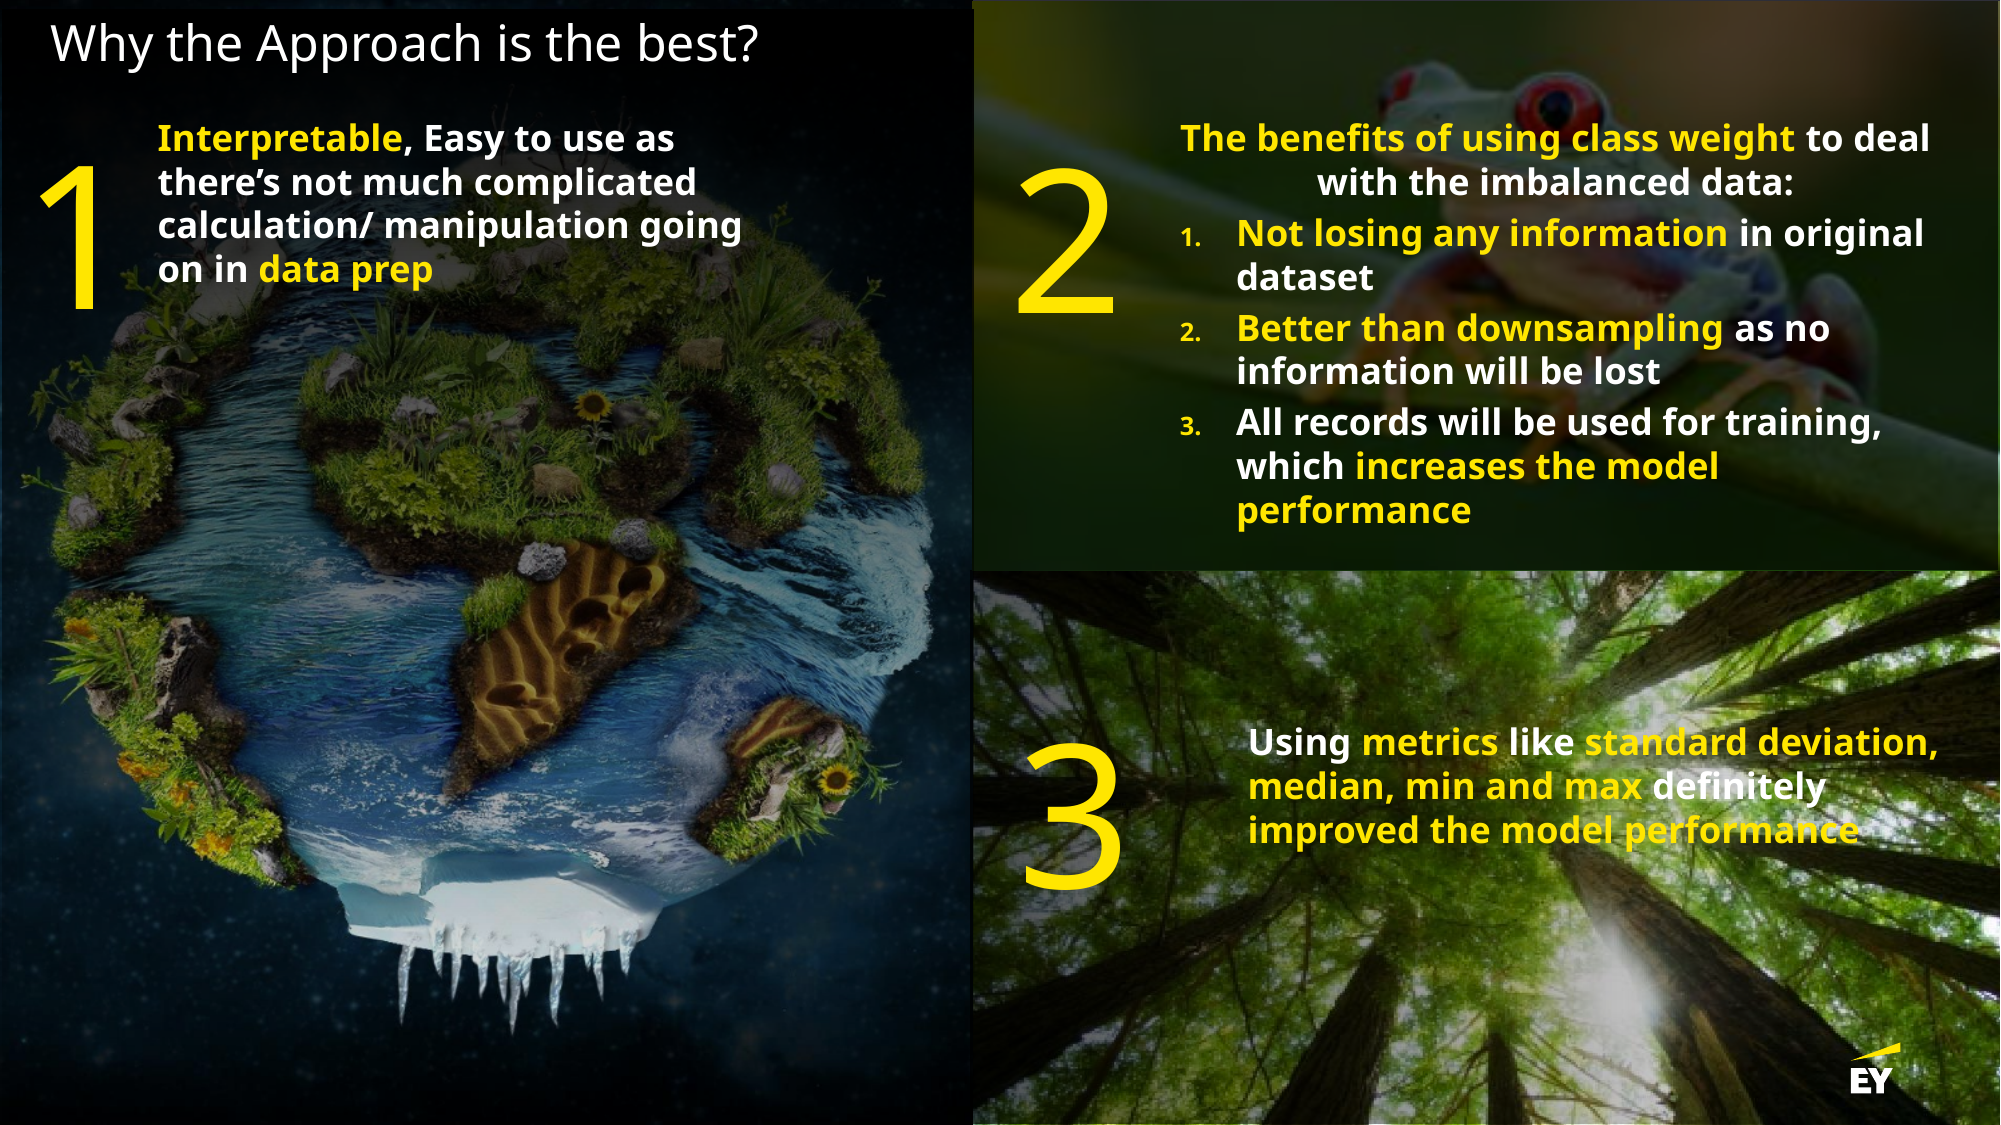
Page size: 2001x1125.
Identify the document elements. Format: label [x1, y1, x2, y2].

picture [0, 0, 2000, 1125]
text_box [1850, 1042, 1901, 1094]
